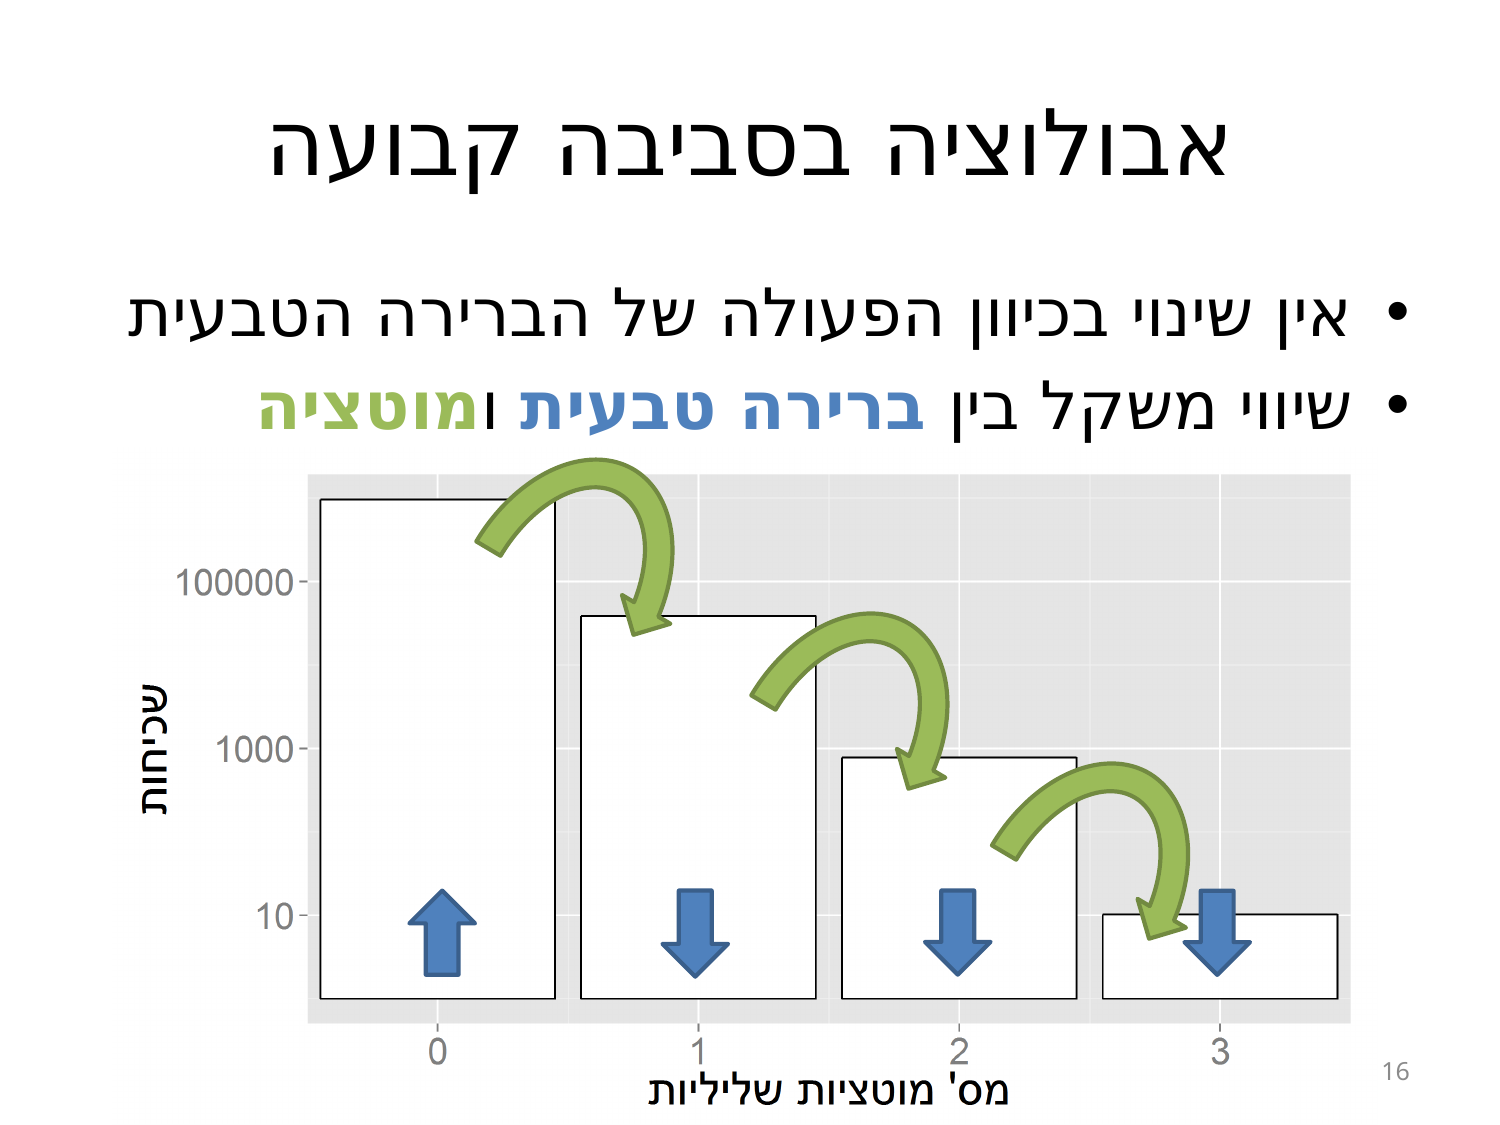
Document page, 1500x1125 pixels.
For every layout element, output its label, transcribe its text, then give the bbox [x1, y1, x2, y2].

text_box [112, 435, 1379, 1125]
title אבולוציה בסביבה קבועה [75, 45, 1425, 233]
list אין שינוי בכיוון הפעולה של הברירה הטבעית שיווי משקל בין ברירה טבעית ומוטציה [75, 262, 1425, 1005]
slide_number 16 [1382, 1042, 1425, 1103]
